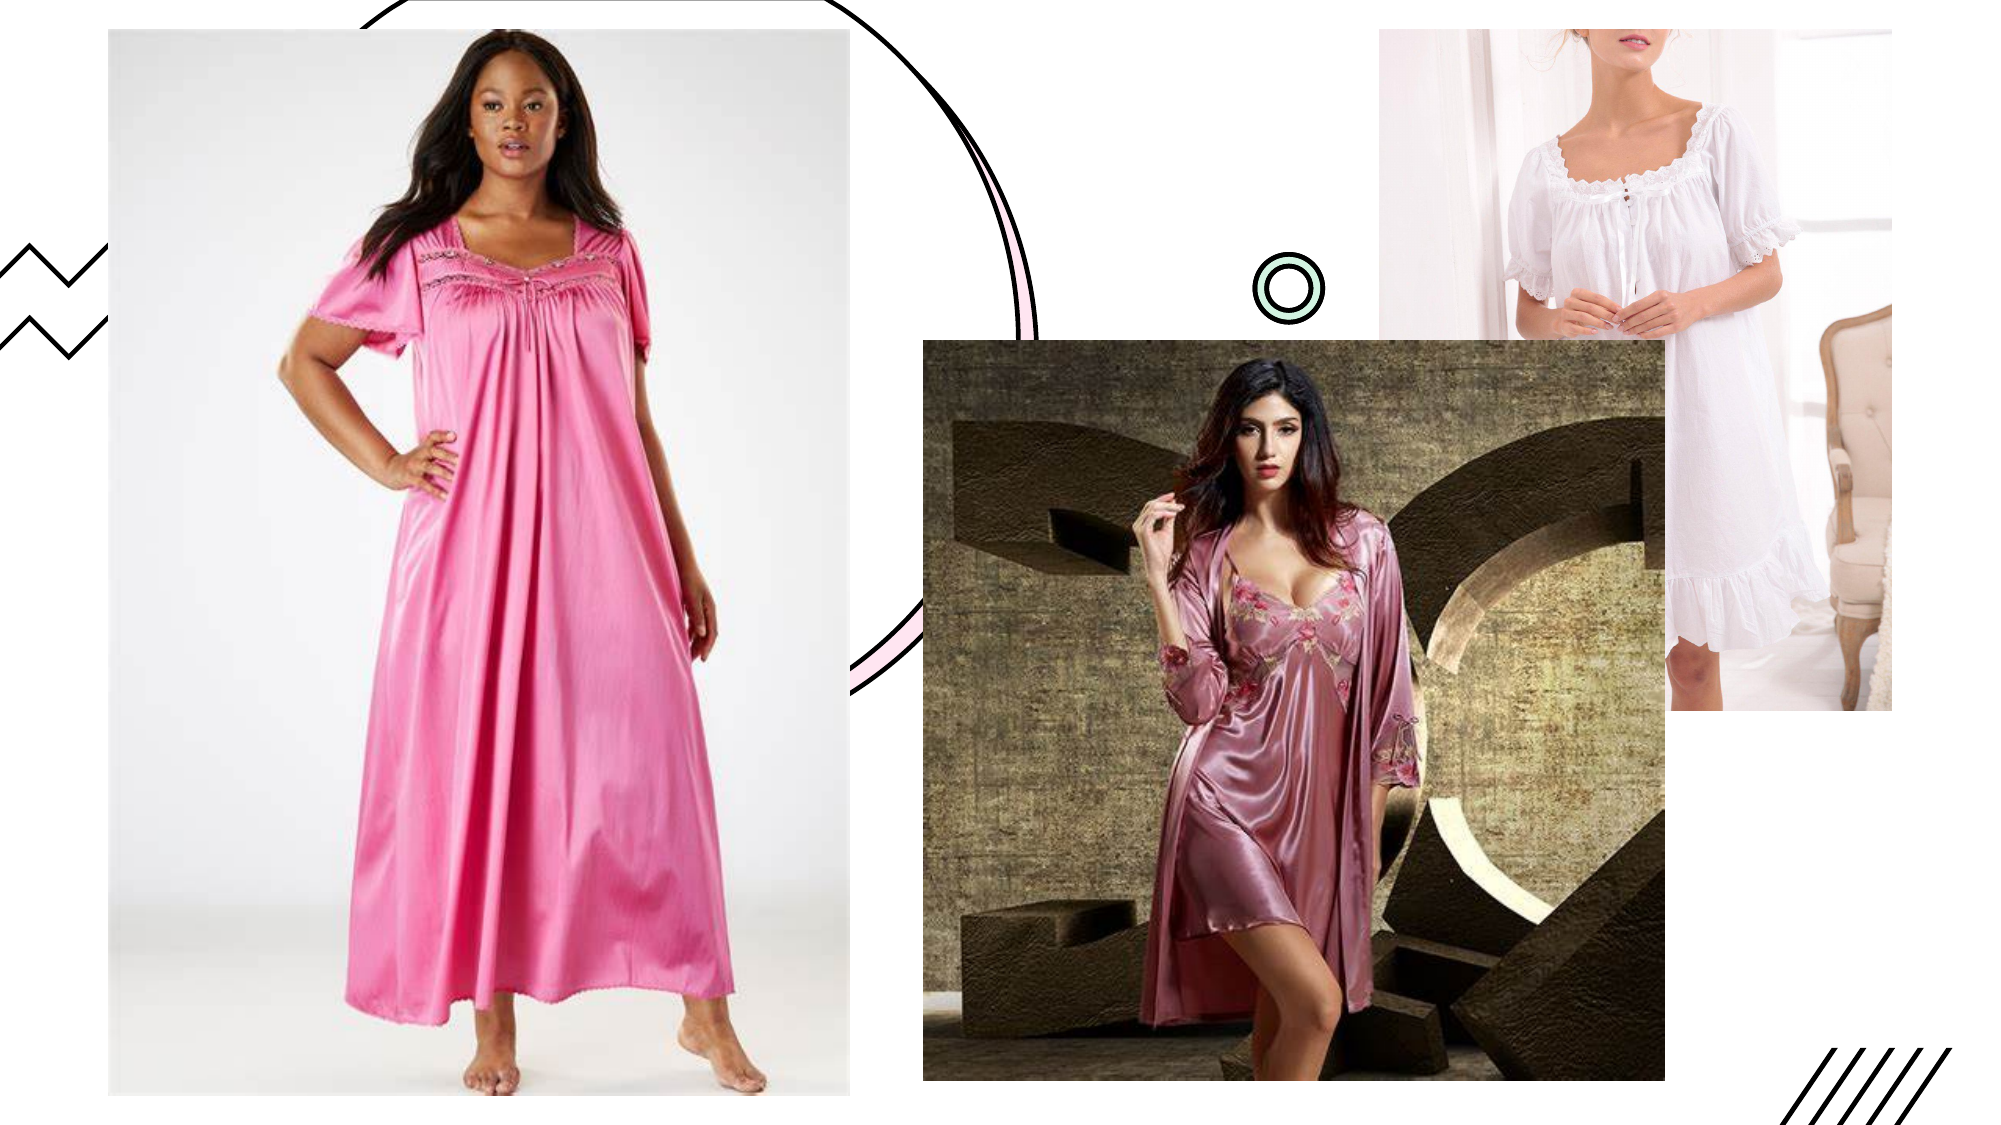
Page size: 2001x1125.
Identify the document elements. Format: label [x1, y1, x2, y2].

picture [923, 29, 1892, 1081]
picture [108, 29, 850, 1096]
